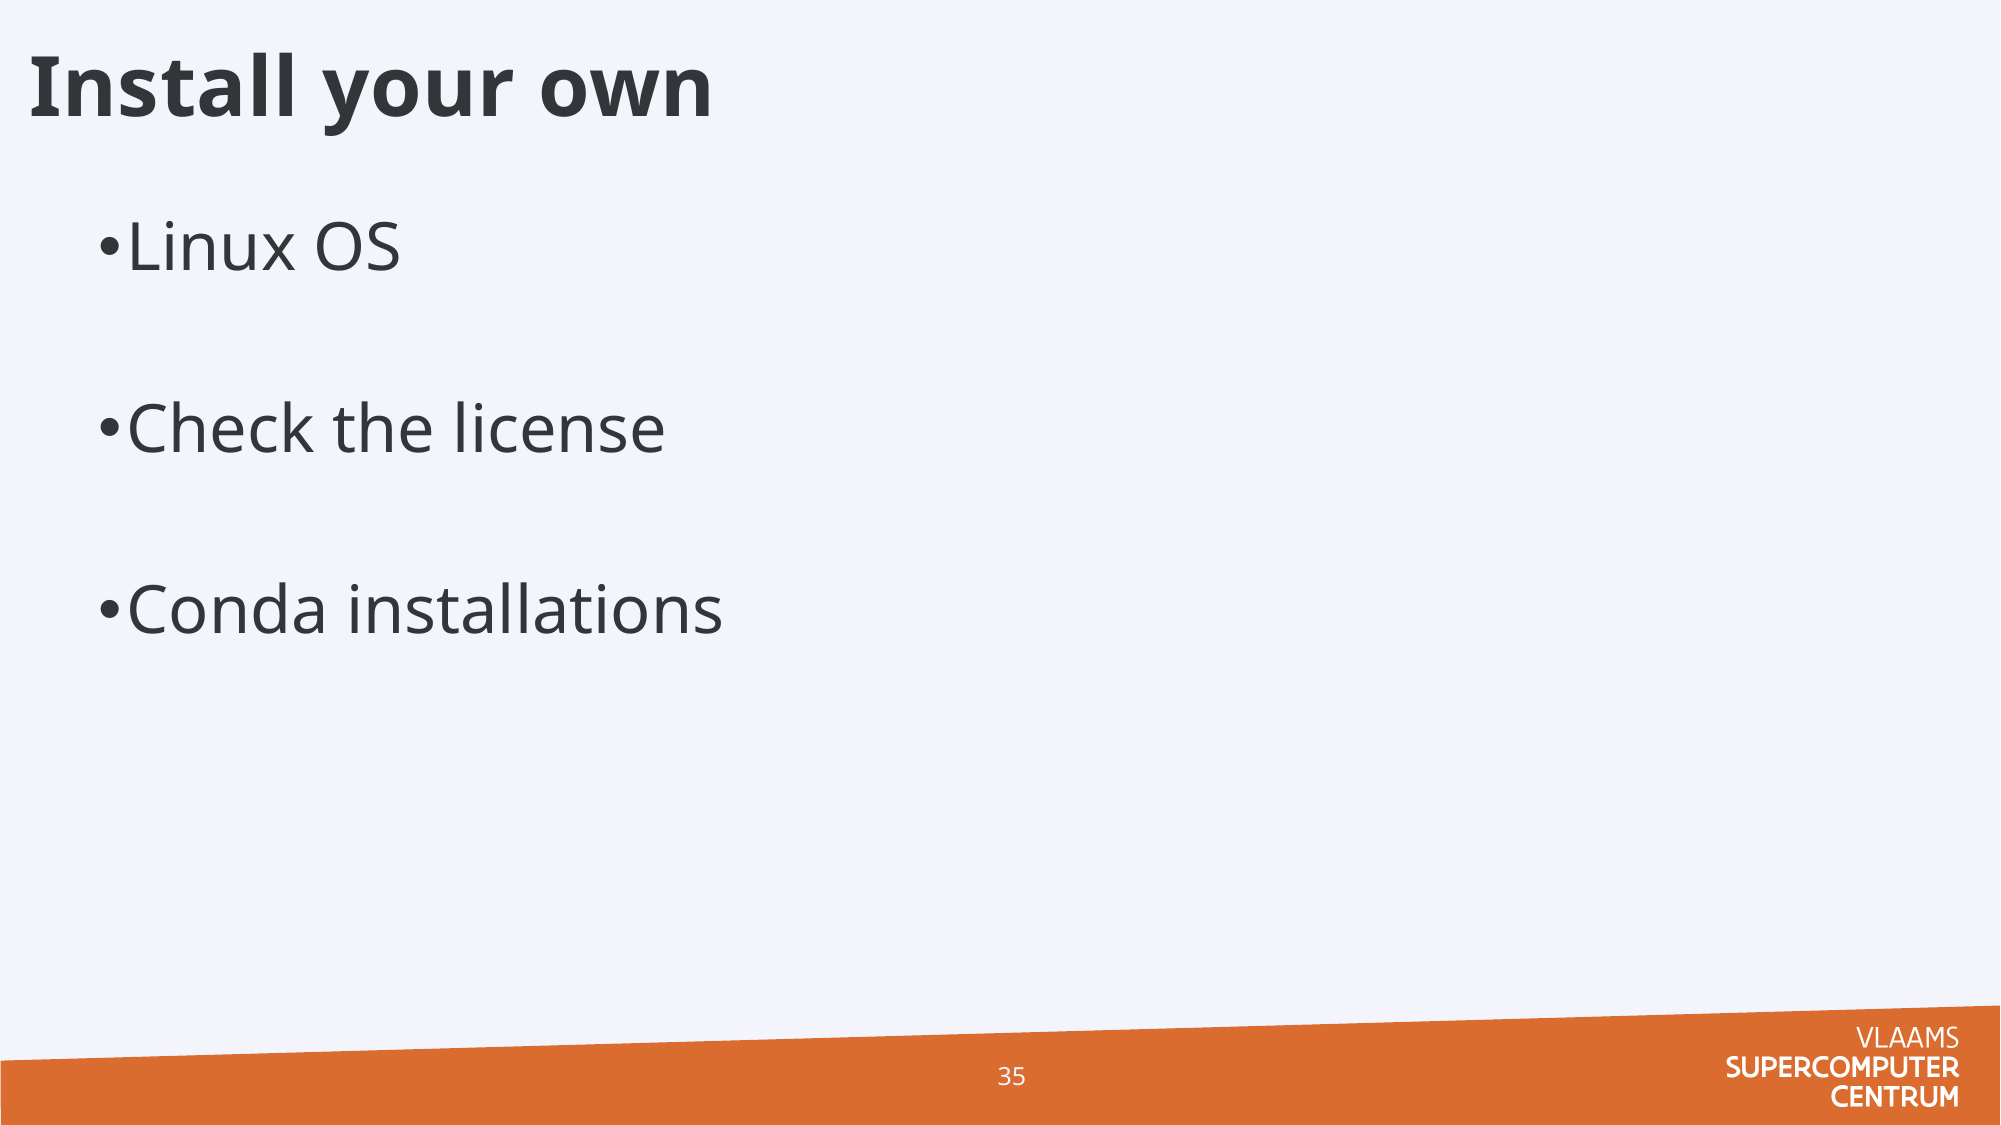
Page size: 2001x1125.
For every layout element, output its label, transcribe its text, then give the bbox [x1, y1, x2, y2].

picture [1725, 1021, 1960, 1117]
text_box Install your own [27, 31, 1515, 134]
slide_number 35 [958, 1047, 1042, 1108]
list Linux OS Check the license Conda installations [27, 205, 1753, 920]
